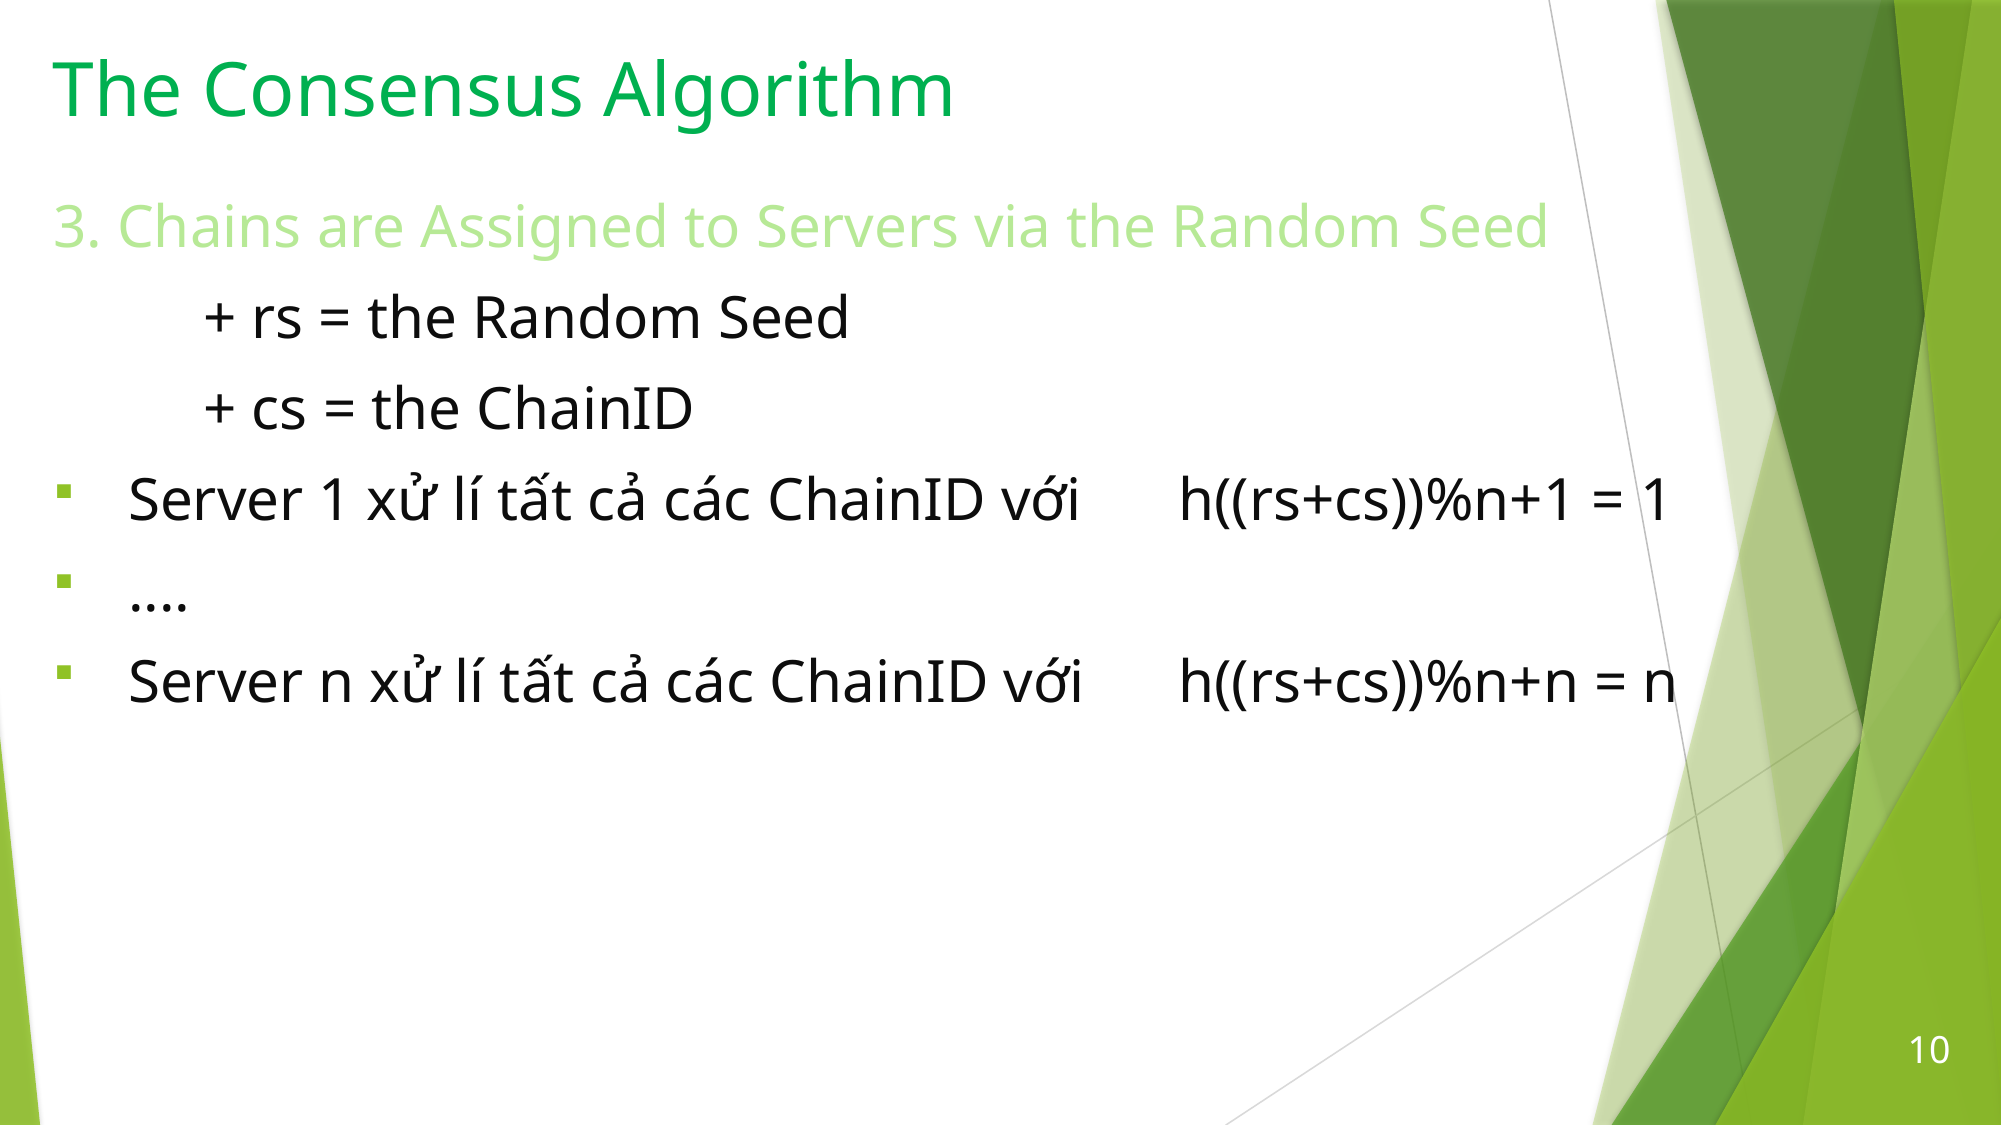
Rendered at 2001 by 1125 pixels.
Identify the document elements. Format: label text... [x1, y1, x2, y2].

slide_number 10 [1776, 1021, 1966, 1082]
list 3. Chains are Assigned to Servers via the Random Seed + rs​ = the Random Seed + cs ​= the ChainID Server 1 xử lí tất cả các ChainID với h((rs​+cs​))%n​+1 = 1 .... Server n xử lí tất cả các ChainID với h((rs​+cs​))%n​+n = n [38, 182, 1807, 1075]
title The Consensus Algorithm [37, 33, 1693, 140]
